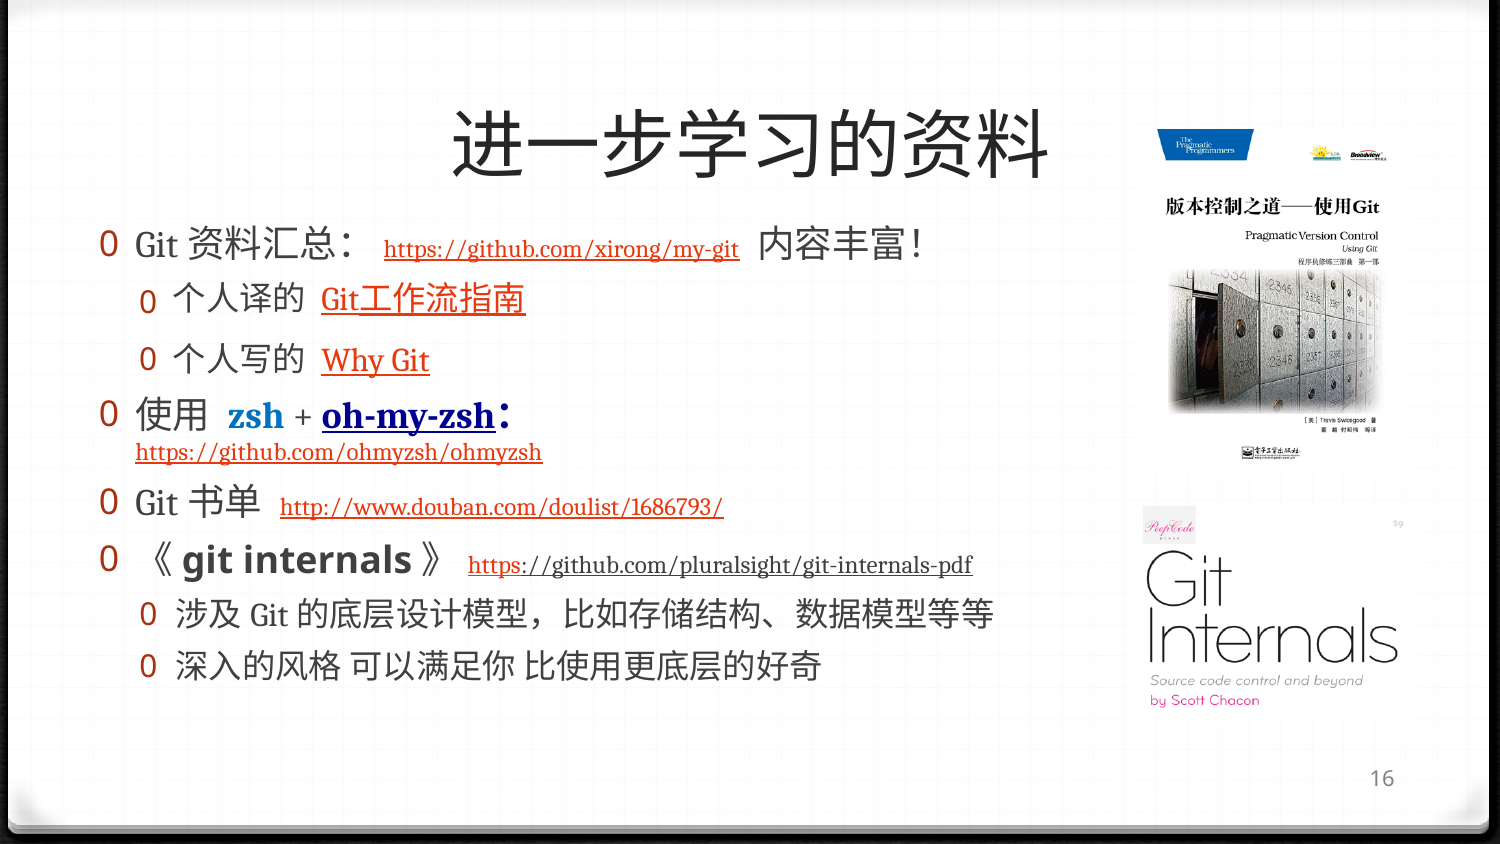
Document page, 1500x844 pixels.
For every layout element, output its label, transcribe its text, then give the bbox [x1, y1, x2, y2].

picture [0, 0, 1500, 844]
slide_number 15 [1059, 756, 1410, 802]
list Git资料汇总：https://github.com/xirong/my-git 内容丰富！ 个人译的 Git工作流指南 个人写的 Why Git 使用 zsh + oh-my-zsh： https://github.com/ohmyzsh/ohmyzsh Git书单 http://www.douban.com/doulist/1686793/ 《git internals》https://github.com/pluralsight/git-internals-pdf 涉及Git的底层设计模型，比如存储结构、数据模型等等 深入的风格 可以满足你 比使用更底层的好奇 [83, 212, 1017, 703]
title 进一步学习的资料 [90, 53, 1410, 232]
